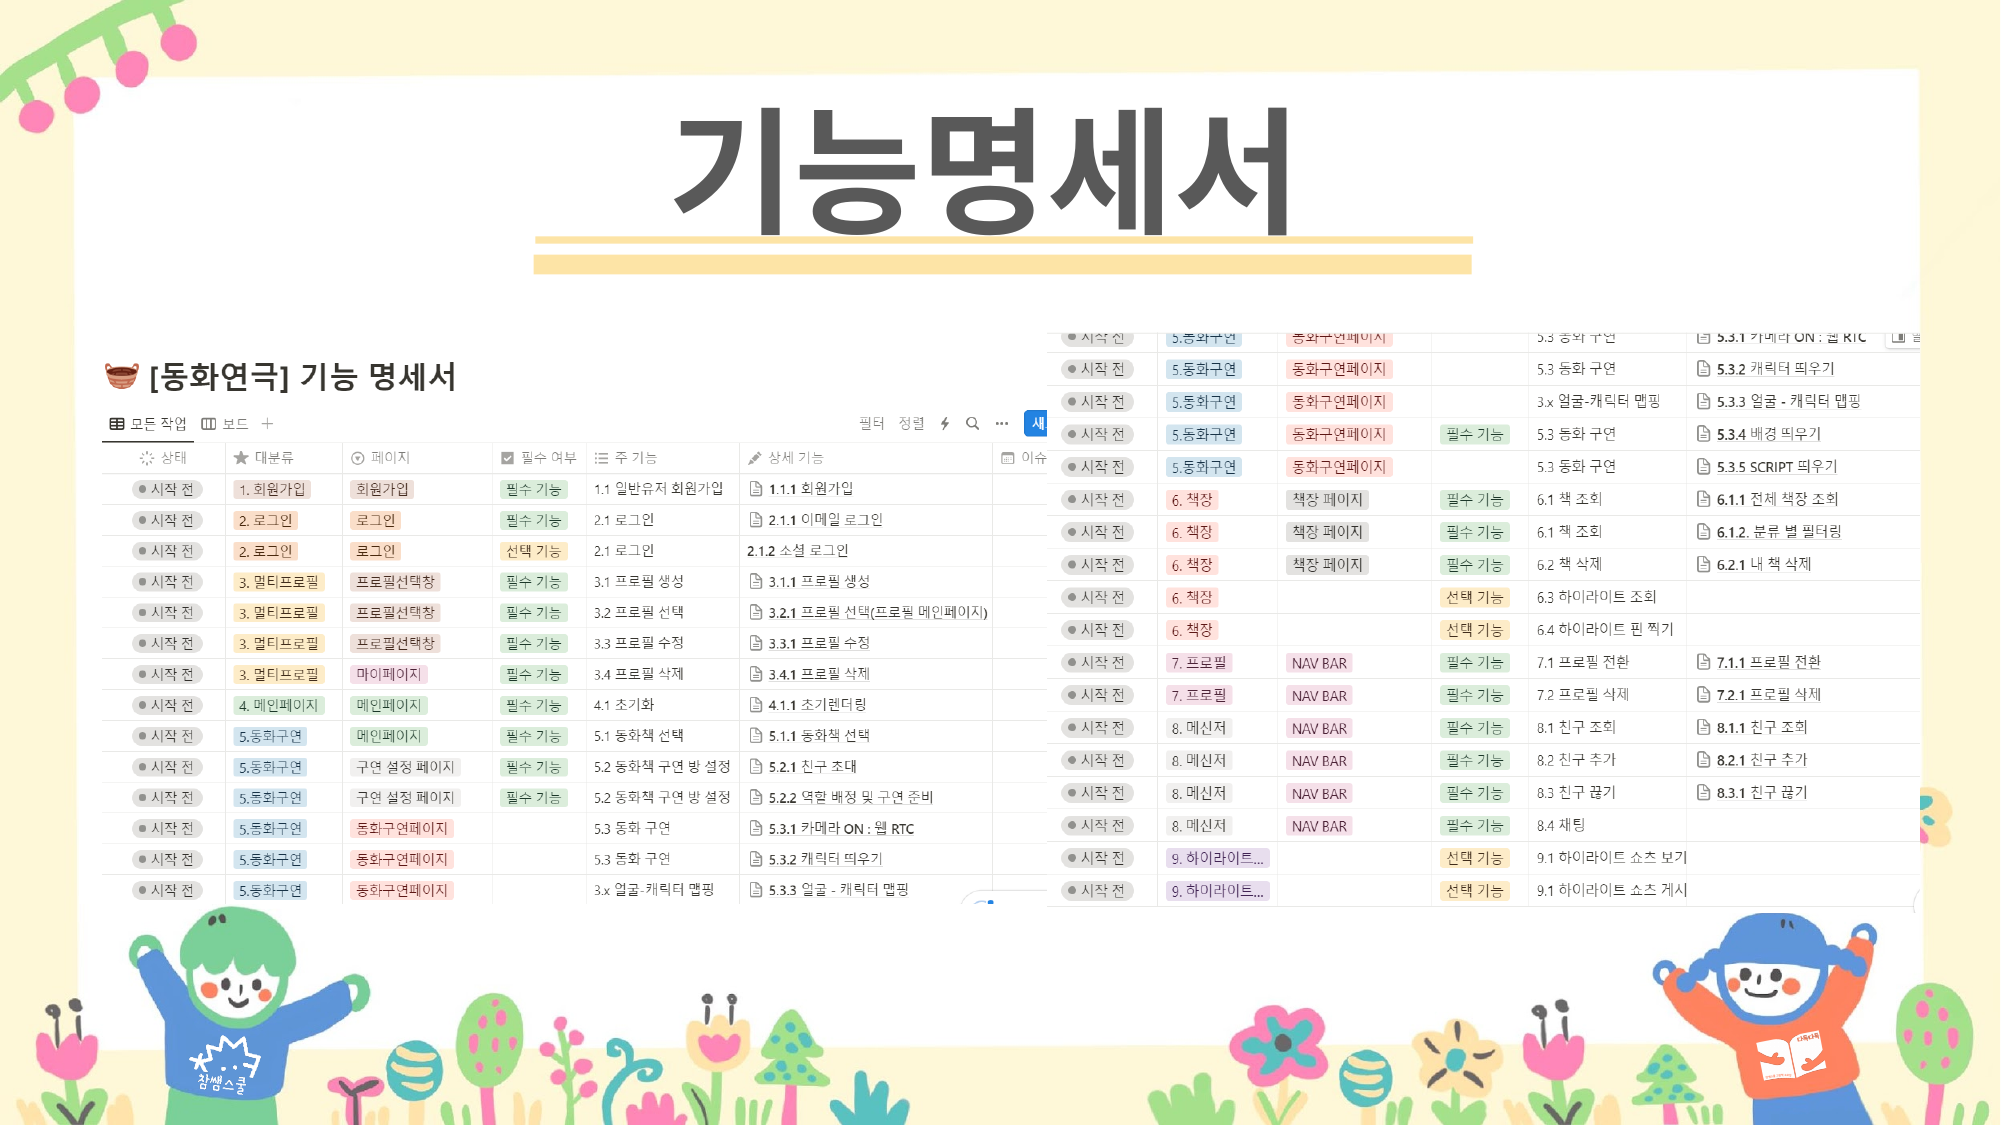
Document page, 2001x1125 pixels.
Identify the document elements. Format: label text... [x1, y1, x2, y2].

text_box 기능명세서 [392, 79, 1577, 259]
picture [0, 0, 2001, 1125]
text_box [533, 236, 1474, 275]
